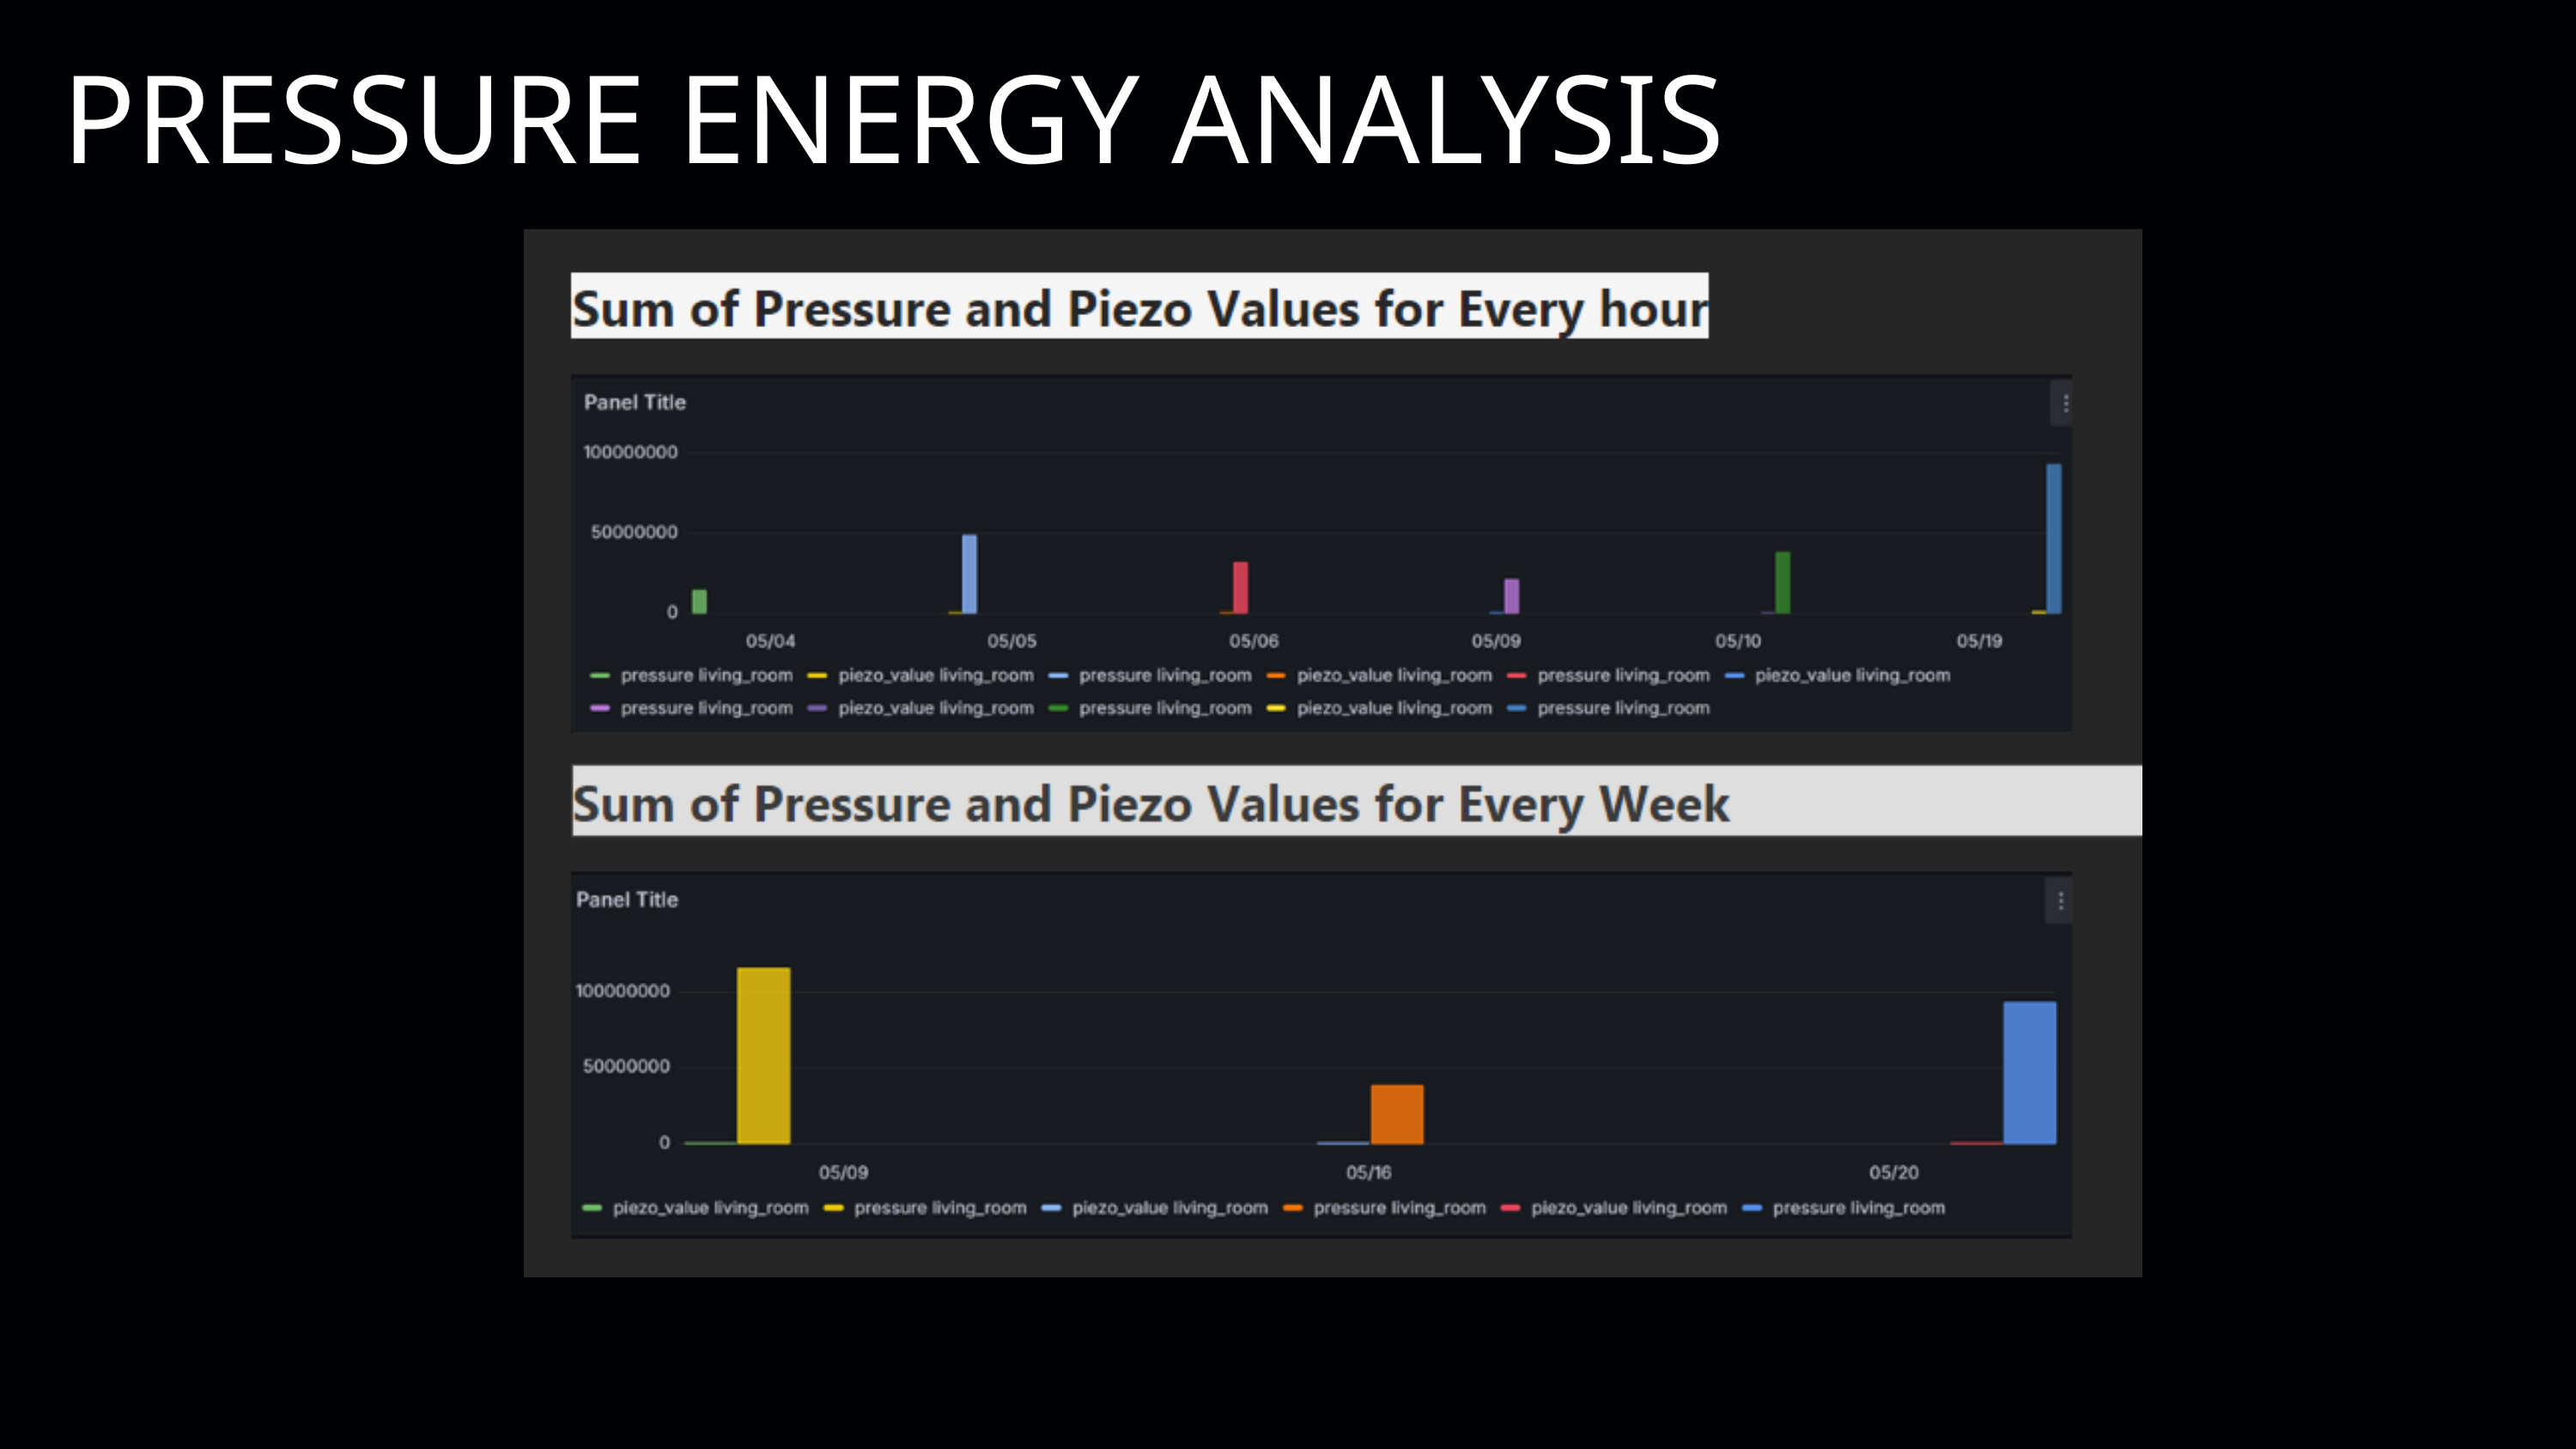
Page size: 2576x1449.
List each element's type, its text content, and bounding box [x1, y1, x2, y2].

text_box [524, 229, 2142, 1277]
text_box PRESSURE ENERGY ANALYSIS [62, 59, 2103, 188]
